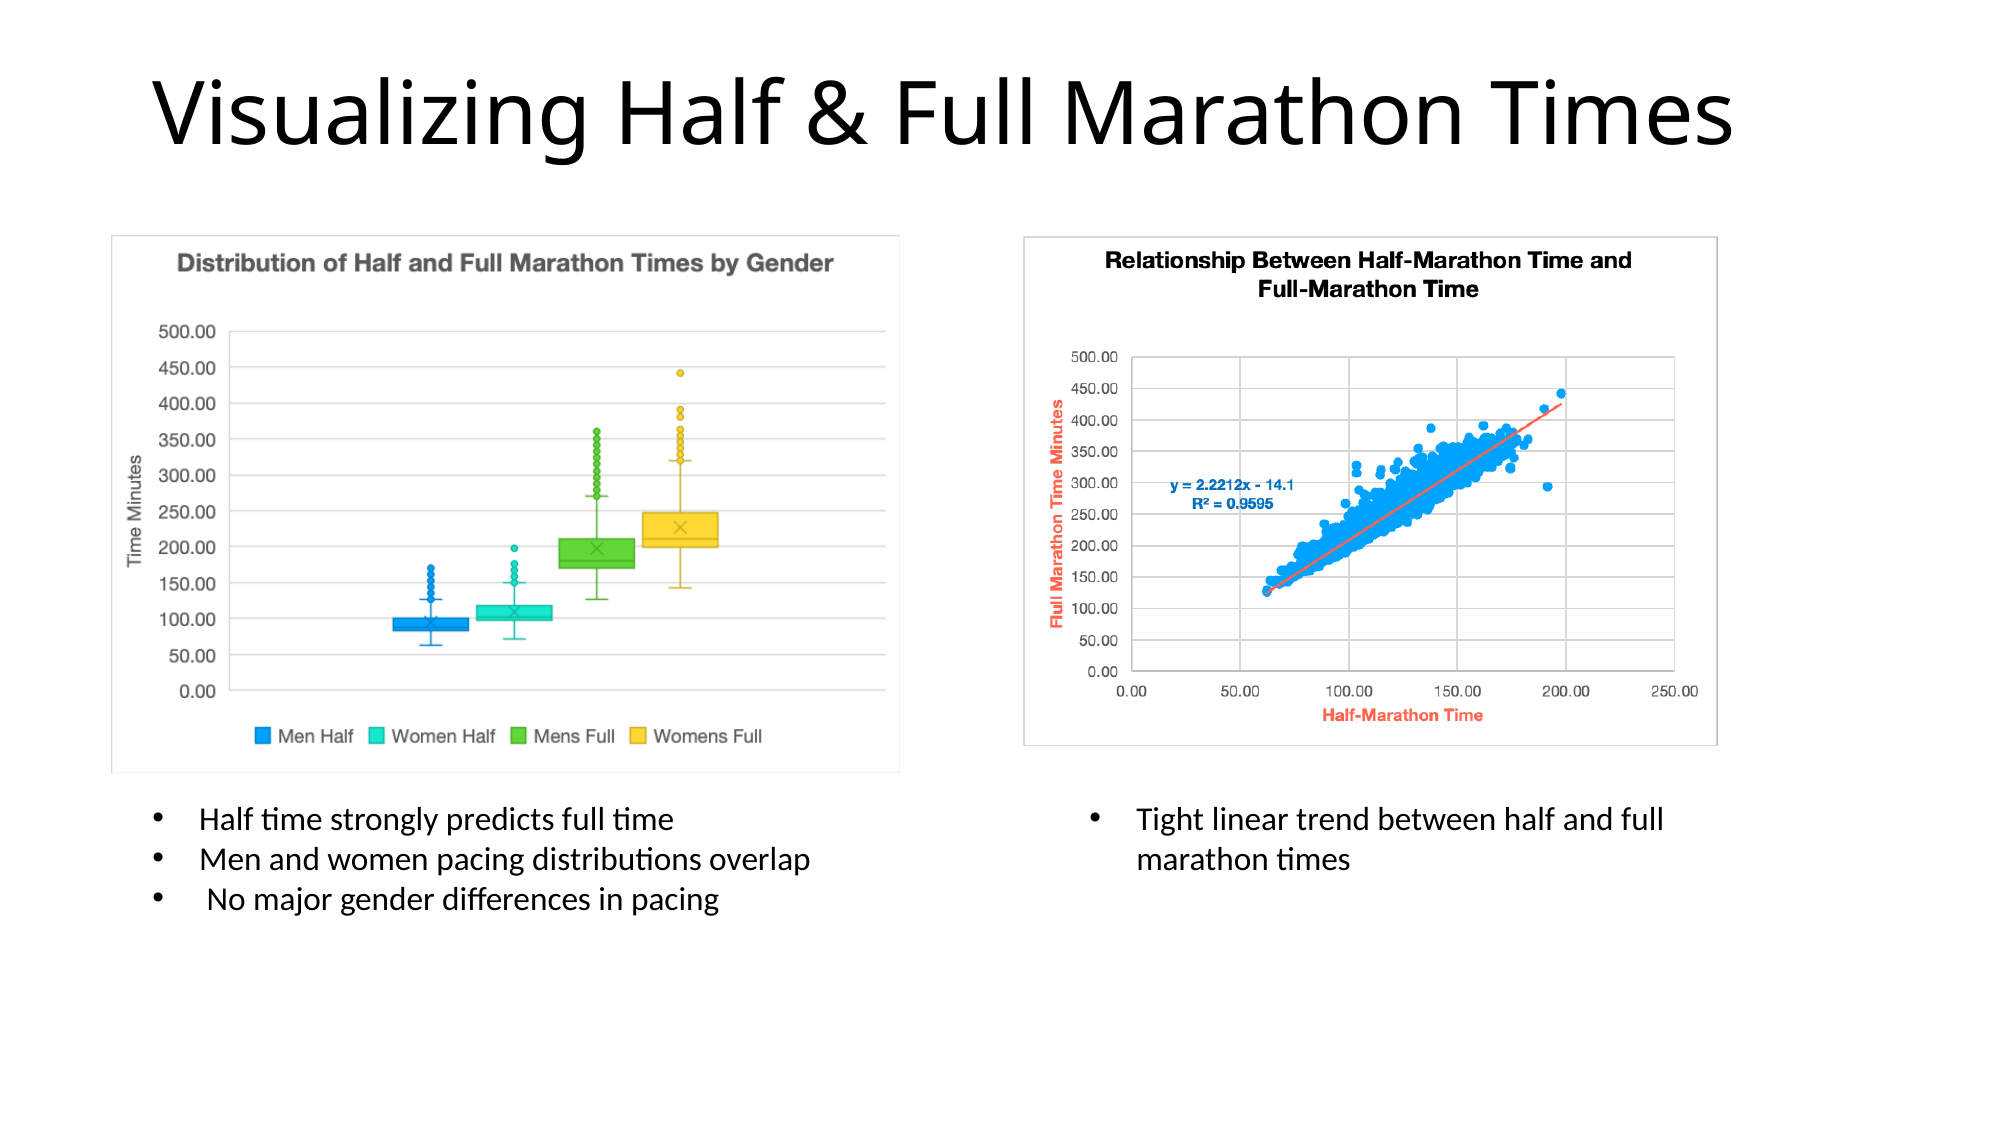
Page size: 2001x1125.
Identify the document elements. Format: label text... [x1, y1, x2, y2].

title Visualizing Half & Full Marathon Times [137, 59, 1863, 278]
text_box Half time strongly predicts full time Men and women pacing distributions overlap No major gender differences in pacing [137, 789, 1087, 970]
text_box Tight linear trend between half and full marathon times [1074, 789, 1770, 885]
picture [1023, 235, 1718, 747]
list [111, 235, 900, 773]
